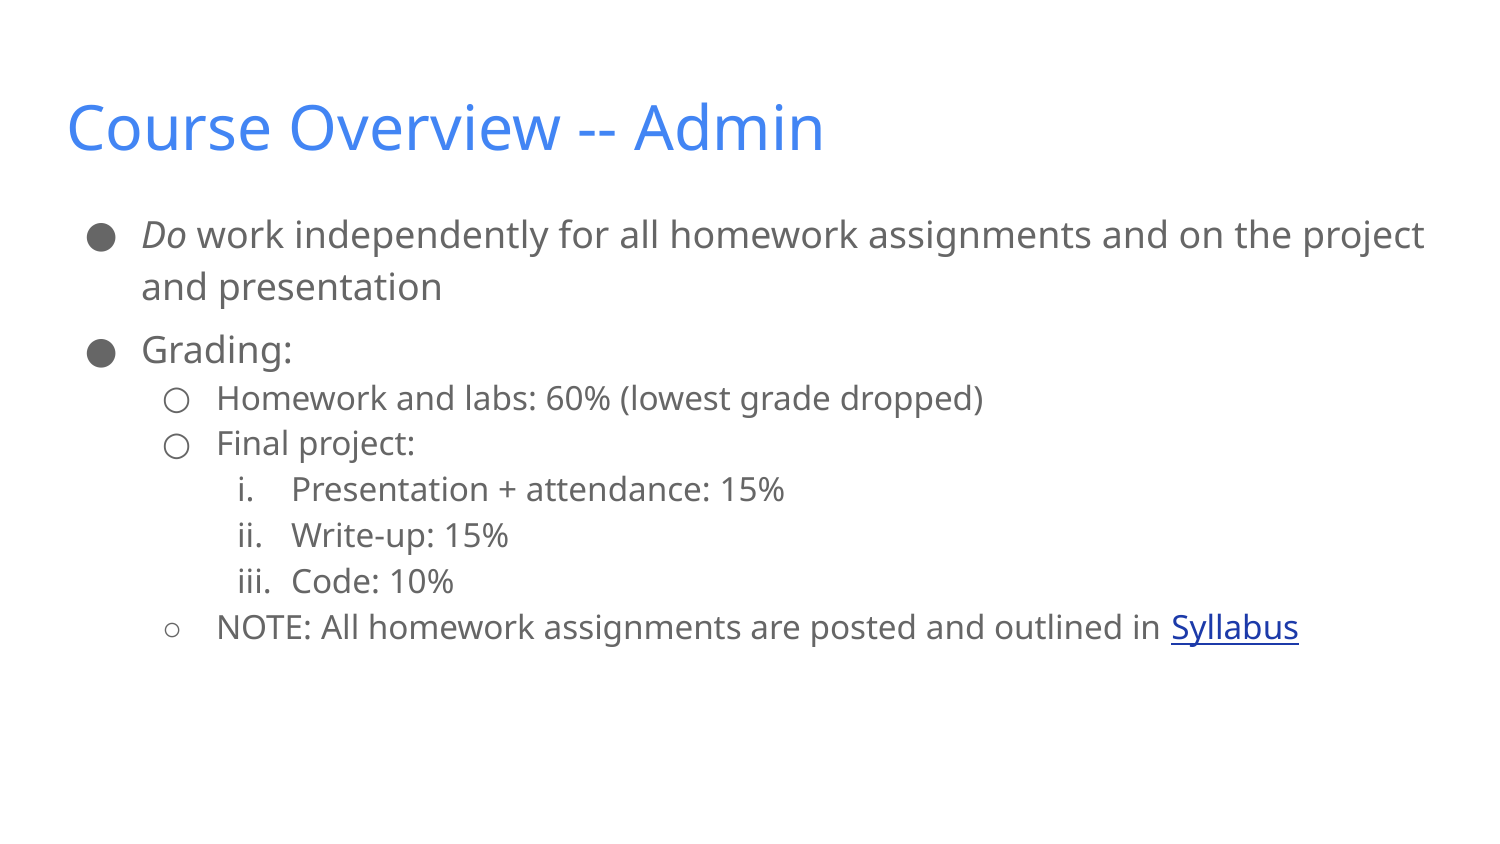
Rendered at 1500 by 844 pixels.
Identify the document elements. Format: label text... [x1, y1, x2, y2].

title Course Overview -- Admin [51, 72, 1449, 167]
list Do work independently for all homework assignments and on the project and presentation Grading: Homework and labs: 60% (lowest grade dropped) Final project: Presentation + attendance: 15% Write-up: 15% Code: 10% NOTE: All homework assignments are posted and outlined in Syllabus [51, 189, 1449, 799]
